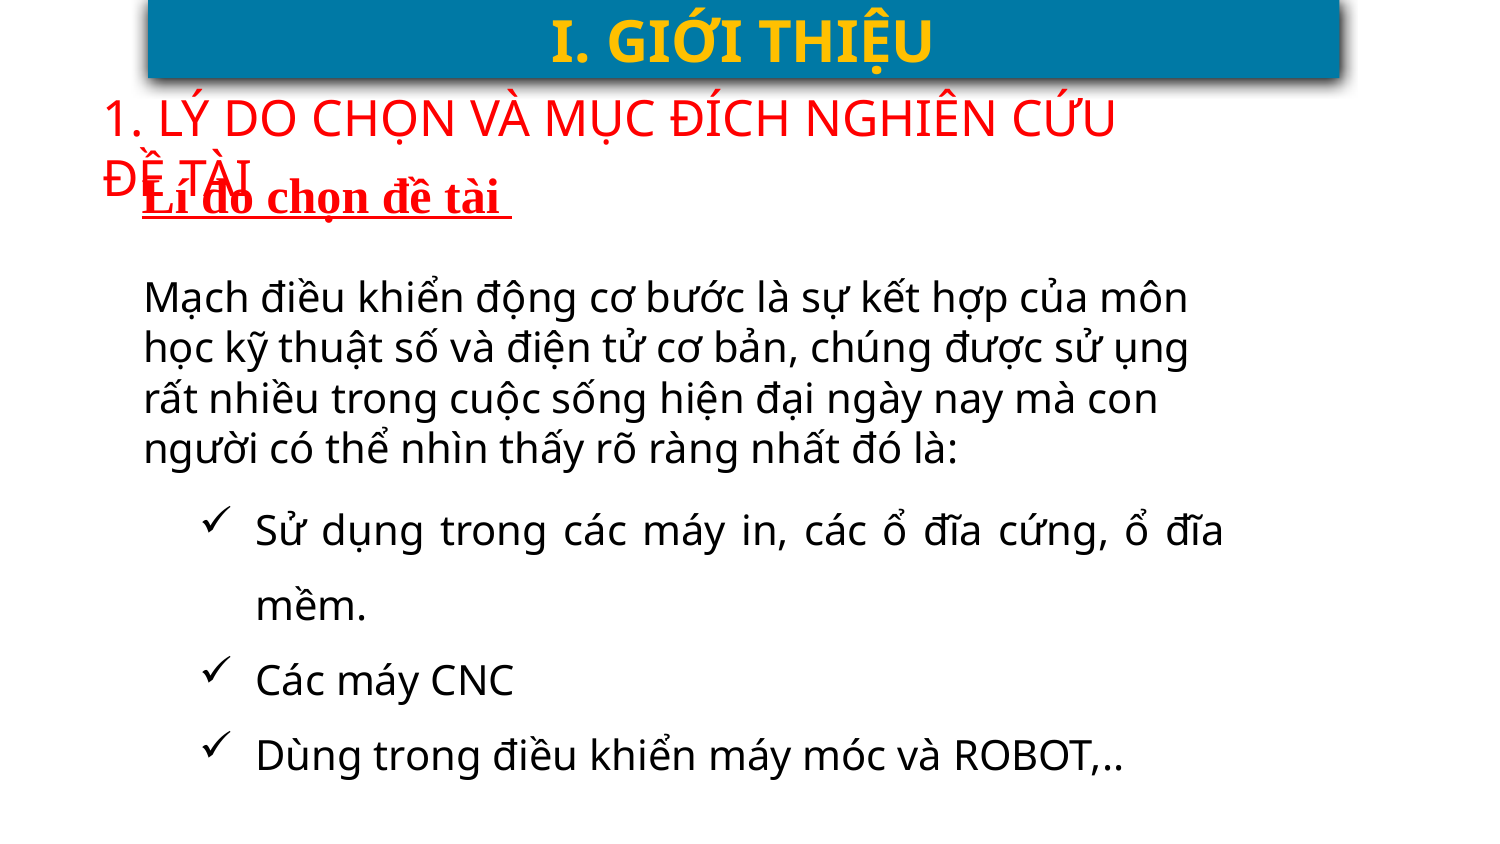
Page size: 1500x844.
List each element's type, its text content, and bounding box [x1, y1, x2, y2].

text_box I. GIỚI THIỆU [148, 0, 1340, 79]
text_box 1. LÝ DO CHỌN VÀ MỤC ĐÍCH NGHIÊN CỨU ĐỀ TÀI [87, 78, 1162, 214]
text_box Lí do chọn đề tài [126, 155, 528, 231]
text_box Sử dụng trong các máy in, các ổ đĩa cứng, ổ đĩa mềm. Các máy CNC Dùng trong điều khiển máy móc và ROBOT,.. [167, 471, 1241, 844]
text_box Mạch điều khiển động cơ bước là sự kết hợp của môn học kỹ thuật số và điện tử cơ bản, chúng được sử ụng rất nhiều trong cuộc sống hiện đại ngày nay mà con người có thể nhìn thấy rõ ràng nhất đó là: [128, 263, 1241, 479]
